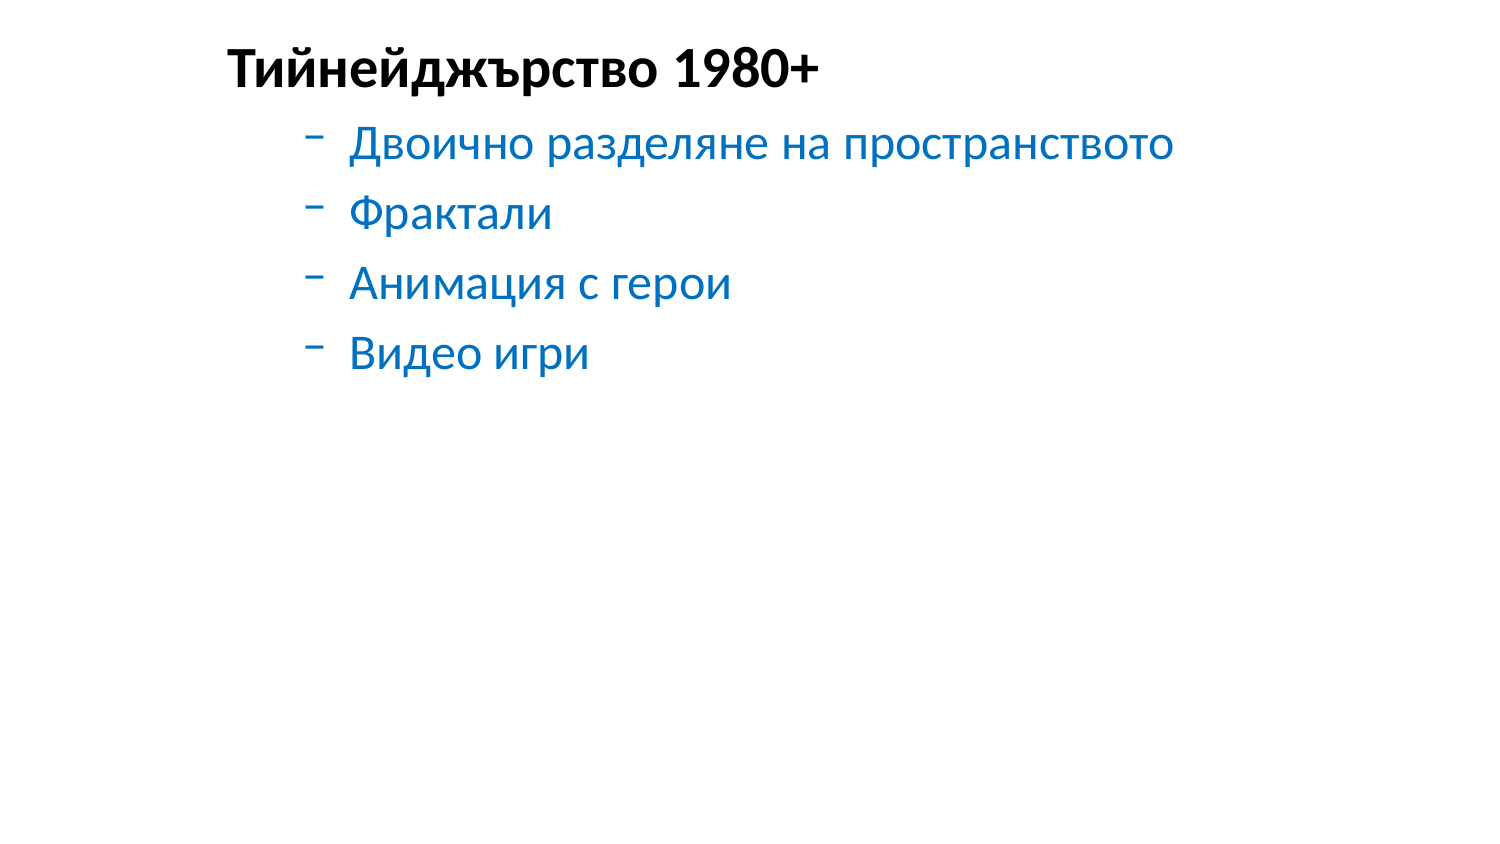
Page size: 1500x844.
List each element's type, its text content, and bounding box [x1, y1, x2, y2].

list Тийнейджърство 1980+ Двоично разделяне на пространството Фрактали Анимация с герои Видео игри [212, 21, 1500, 797]
